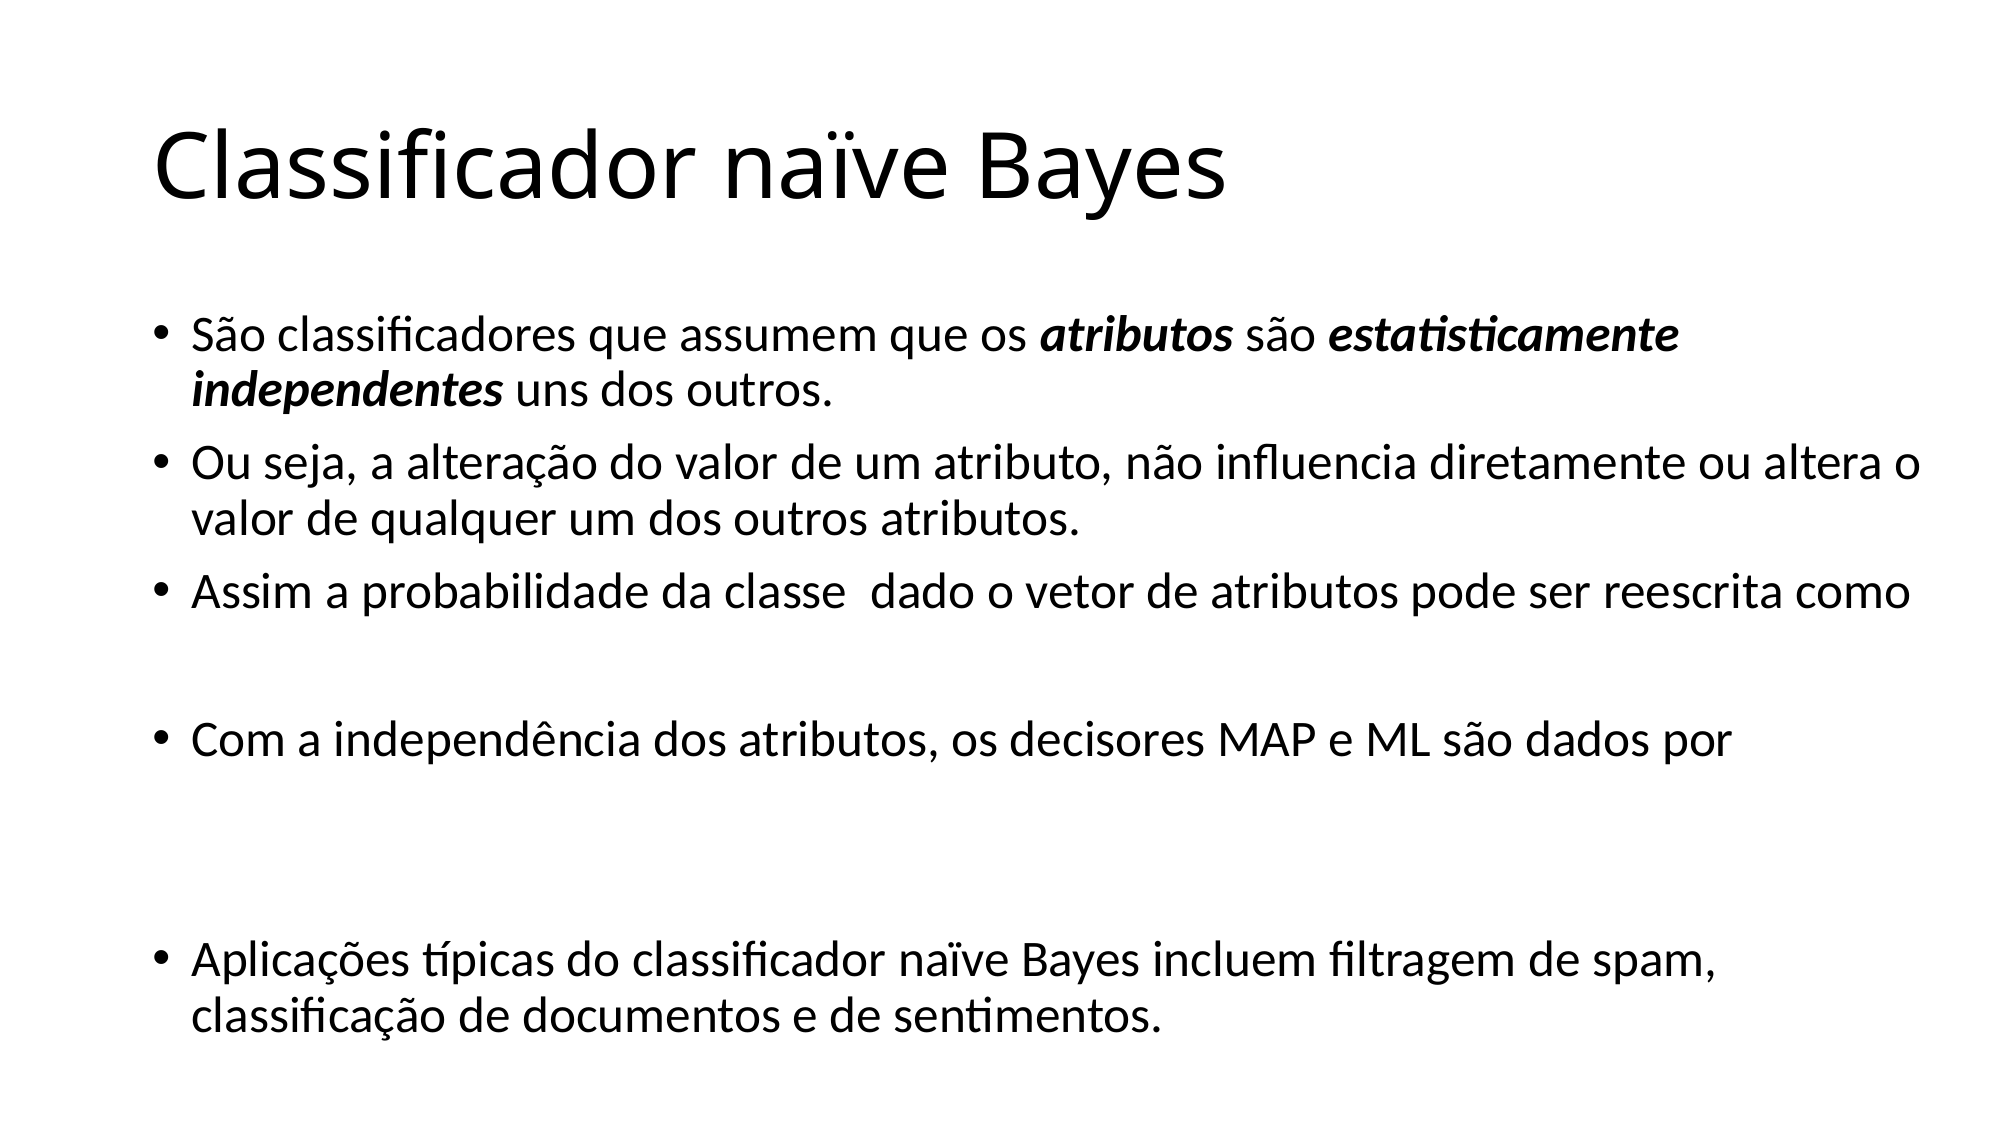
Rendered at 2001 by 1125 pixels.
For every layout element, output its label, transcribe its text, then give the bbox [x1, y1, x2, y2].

title Classificador naïve Bayes [137, 59, 1863, 278]
